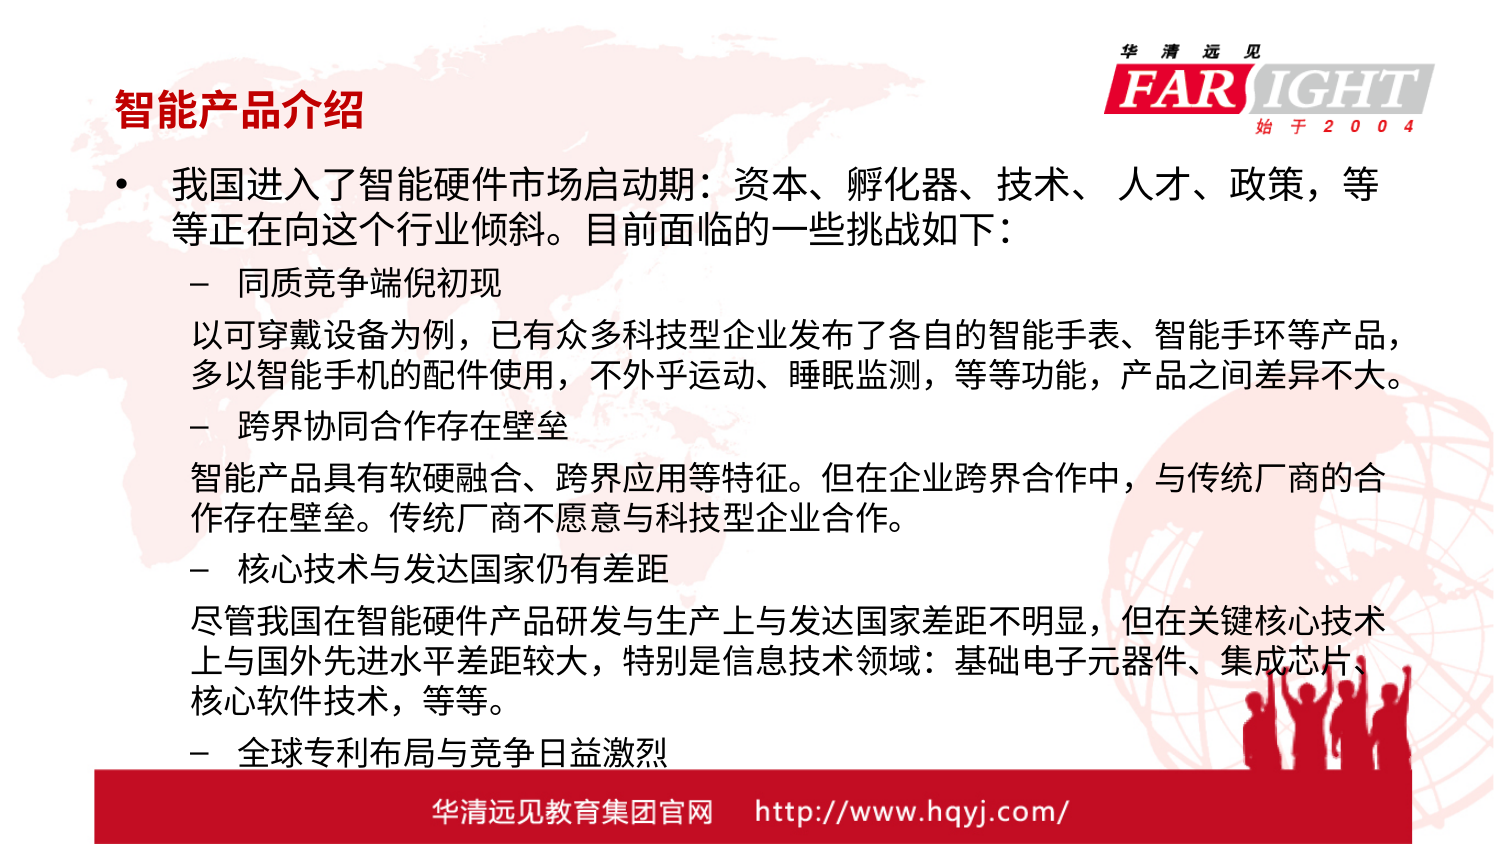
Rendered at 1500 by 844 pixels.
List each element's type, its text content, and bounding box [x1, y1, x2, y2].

list 智能产品介绍 [100, 76, 1117, 139]
list 我国进入了智能硬件市场启动期：资本、孵化器、技术、 人才、政策，等等正在向这个行业倾斜。目前面临的一些挑战如下： 同质竞争端倪初现 以可穿戴设备为例，已有众多科技型企业发布了各自的智能手表、智能手环等产品，多以智能手机的配件使用，不外乎运动、睡眠监测，等等功能，产品之间差异不大。 跨界协同合作存在壁垒 智能产品具有软硬融合、跨界应用等特征。但在企业跨界合作中，与传统厂商的合作存在壁垒。传统厂商不愿意与科技型企业合作。 核心技术与发达国家仍有差距 尽管我国在智能硬件产品研发与生产上与发达国家差距不明显，但在关键核心技术上与国外先进水平差距较大，特别是信息技术领域：基础电子元器件、集成芯片、核心软件技术，等等。 全球专利布局与竞争日益激烈 [100, 153, 1412, 765]
picture [0, 0, 1500, 844]
